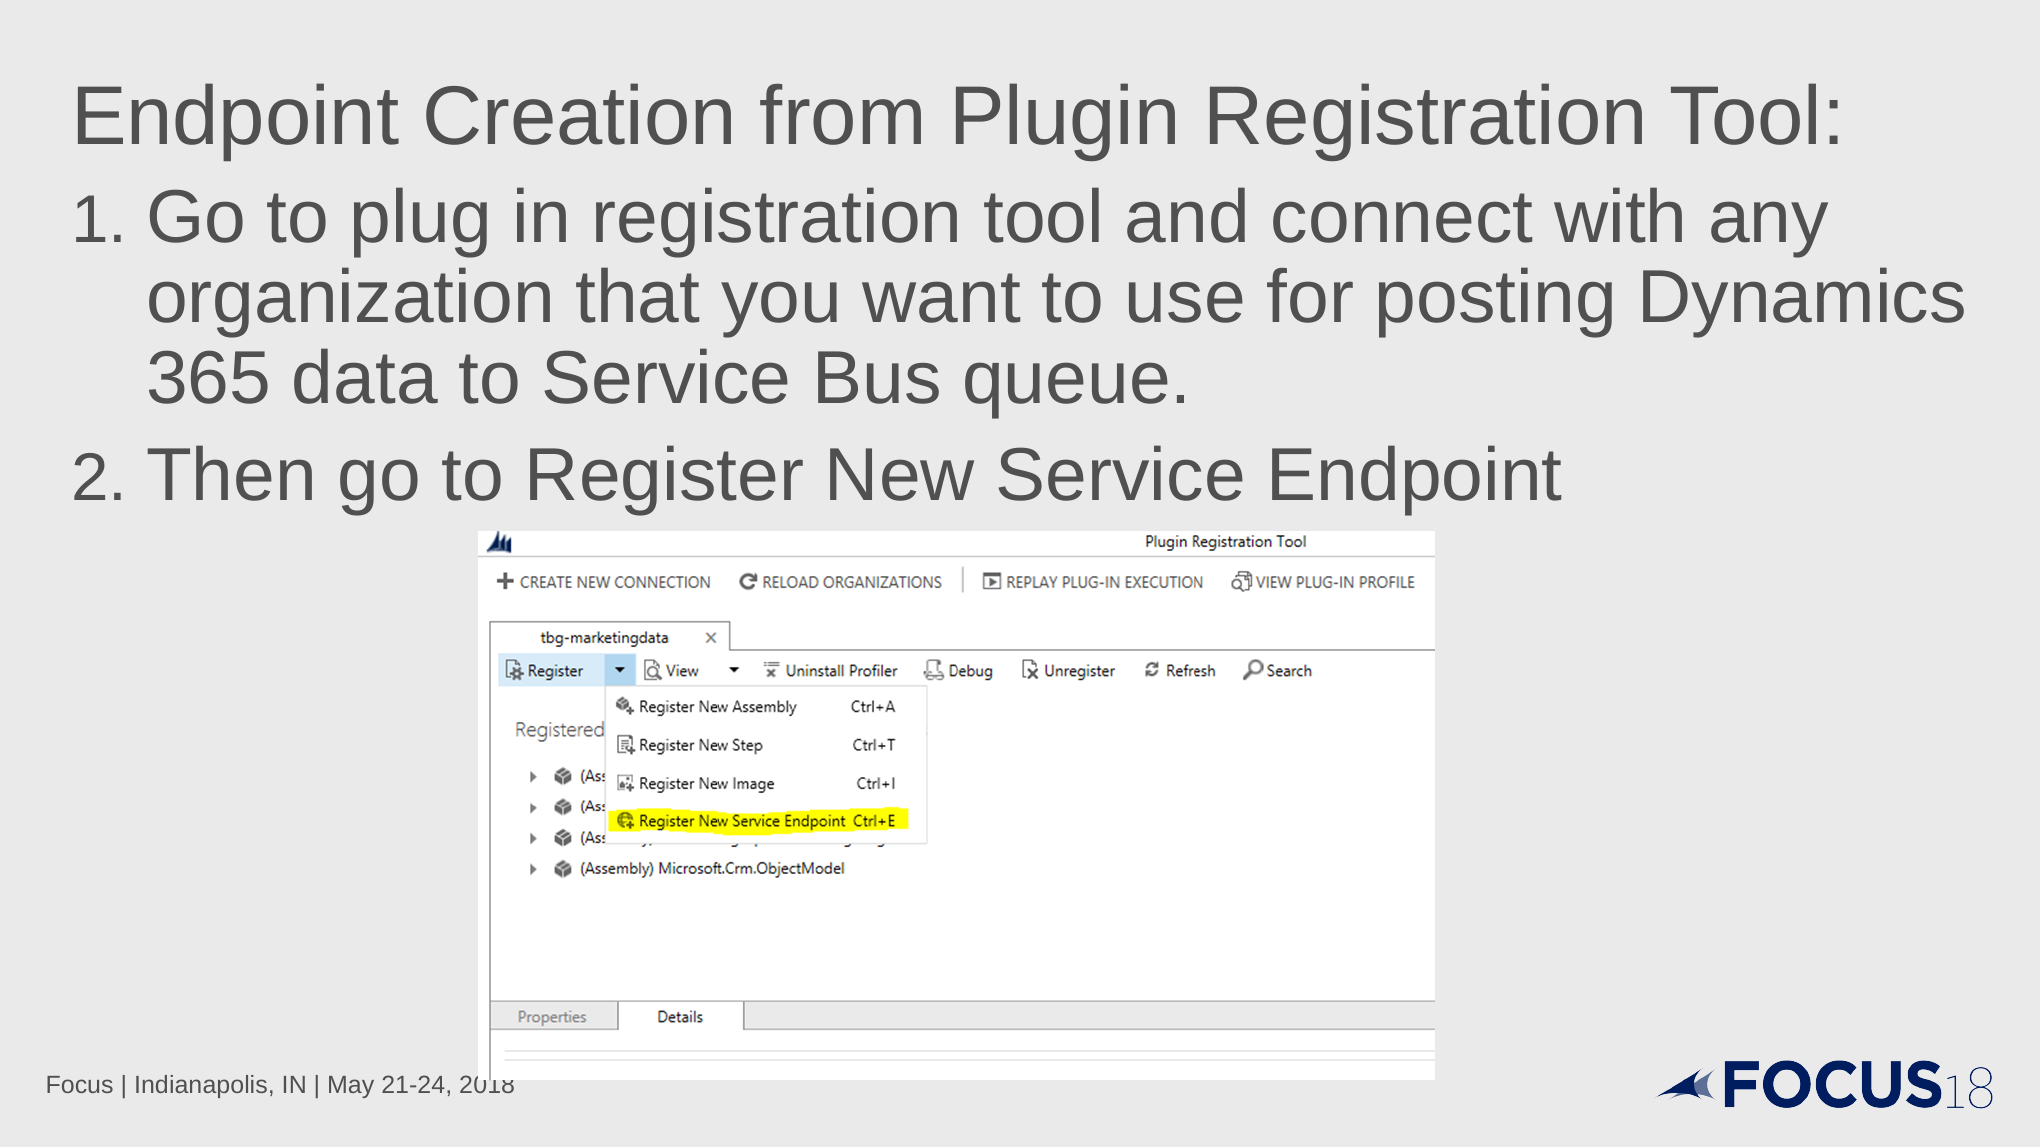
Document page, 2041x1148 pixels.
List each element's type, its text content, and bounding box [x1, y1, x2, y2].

text_box Endpoint Creation from Plugin Registration Tool: Go to plug in registration tool and connect with any organization that you want to use for posting Dynamics 365 data to Service Bus queue. Then go to Register New Service Endpoint [56, 64, 1987, 274]
picture [1651, 1058, 1996, 1110]
picture [477, 531, 1435, 1080]
